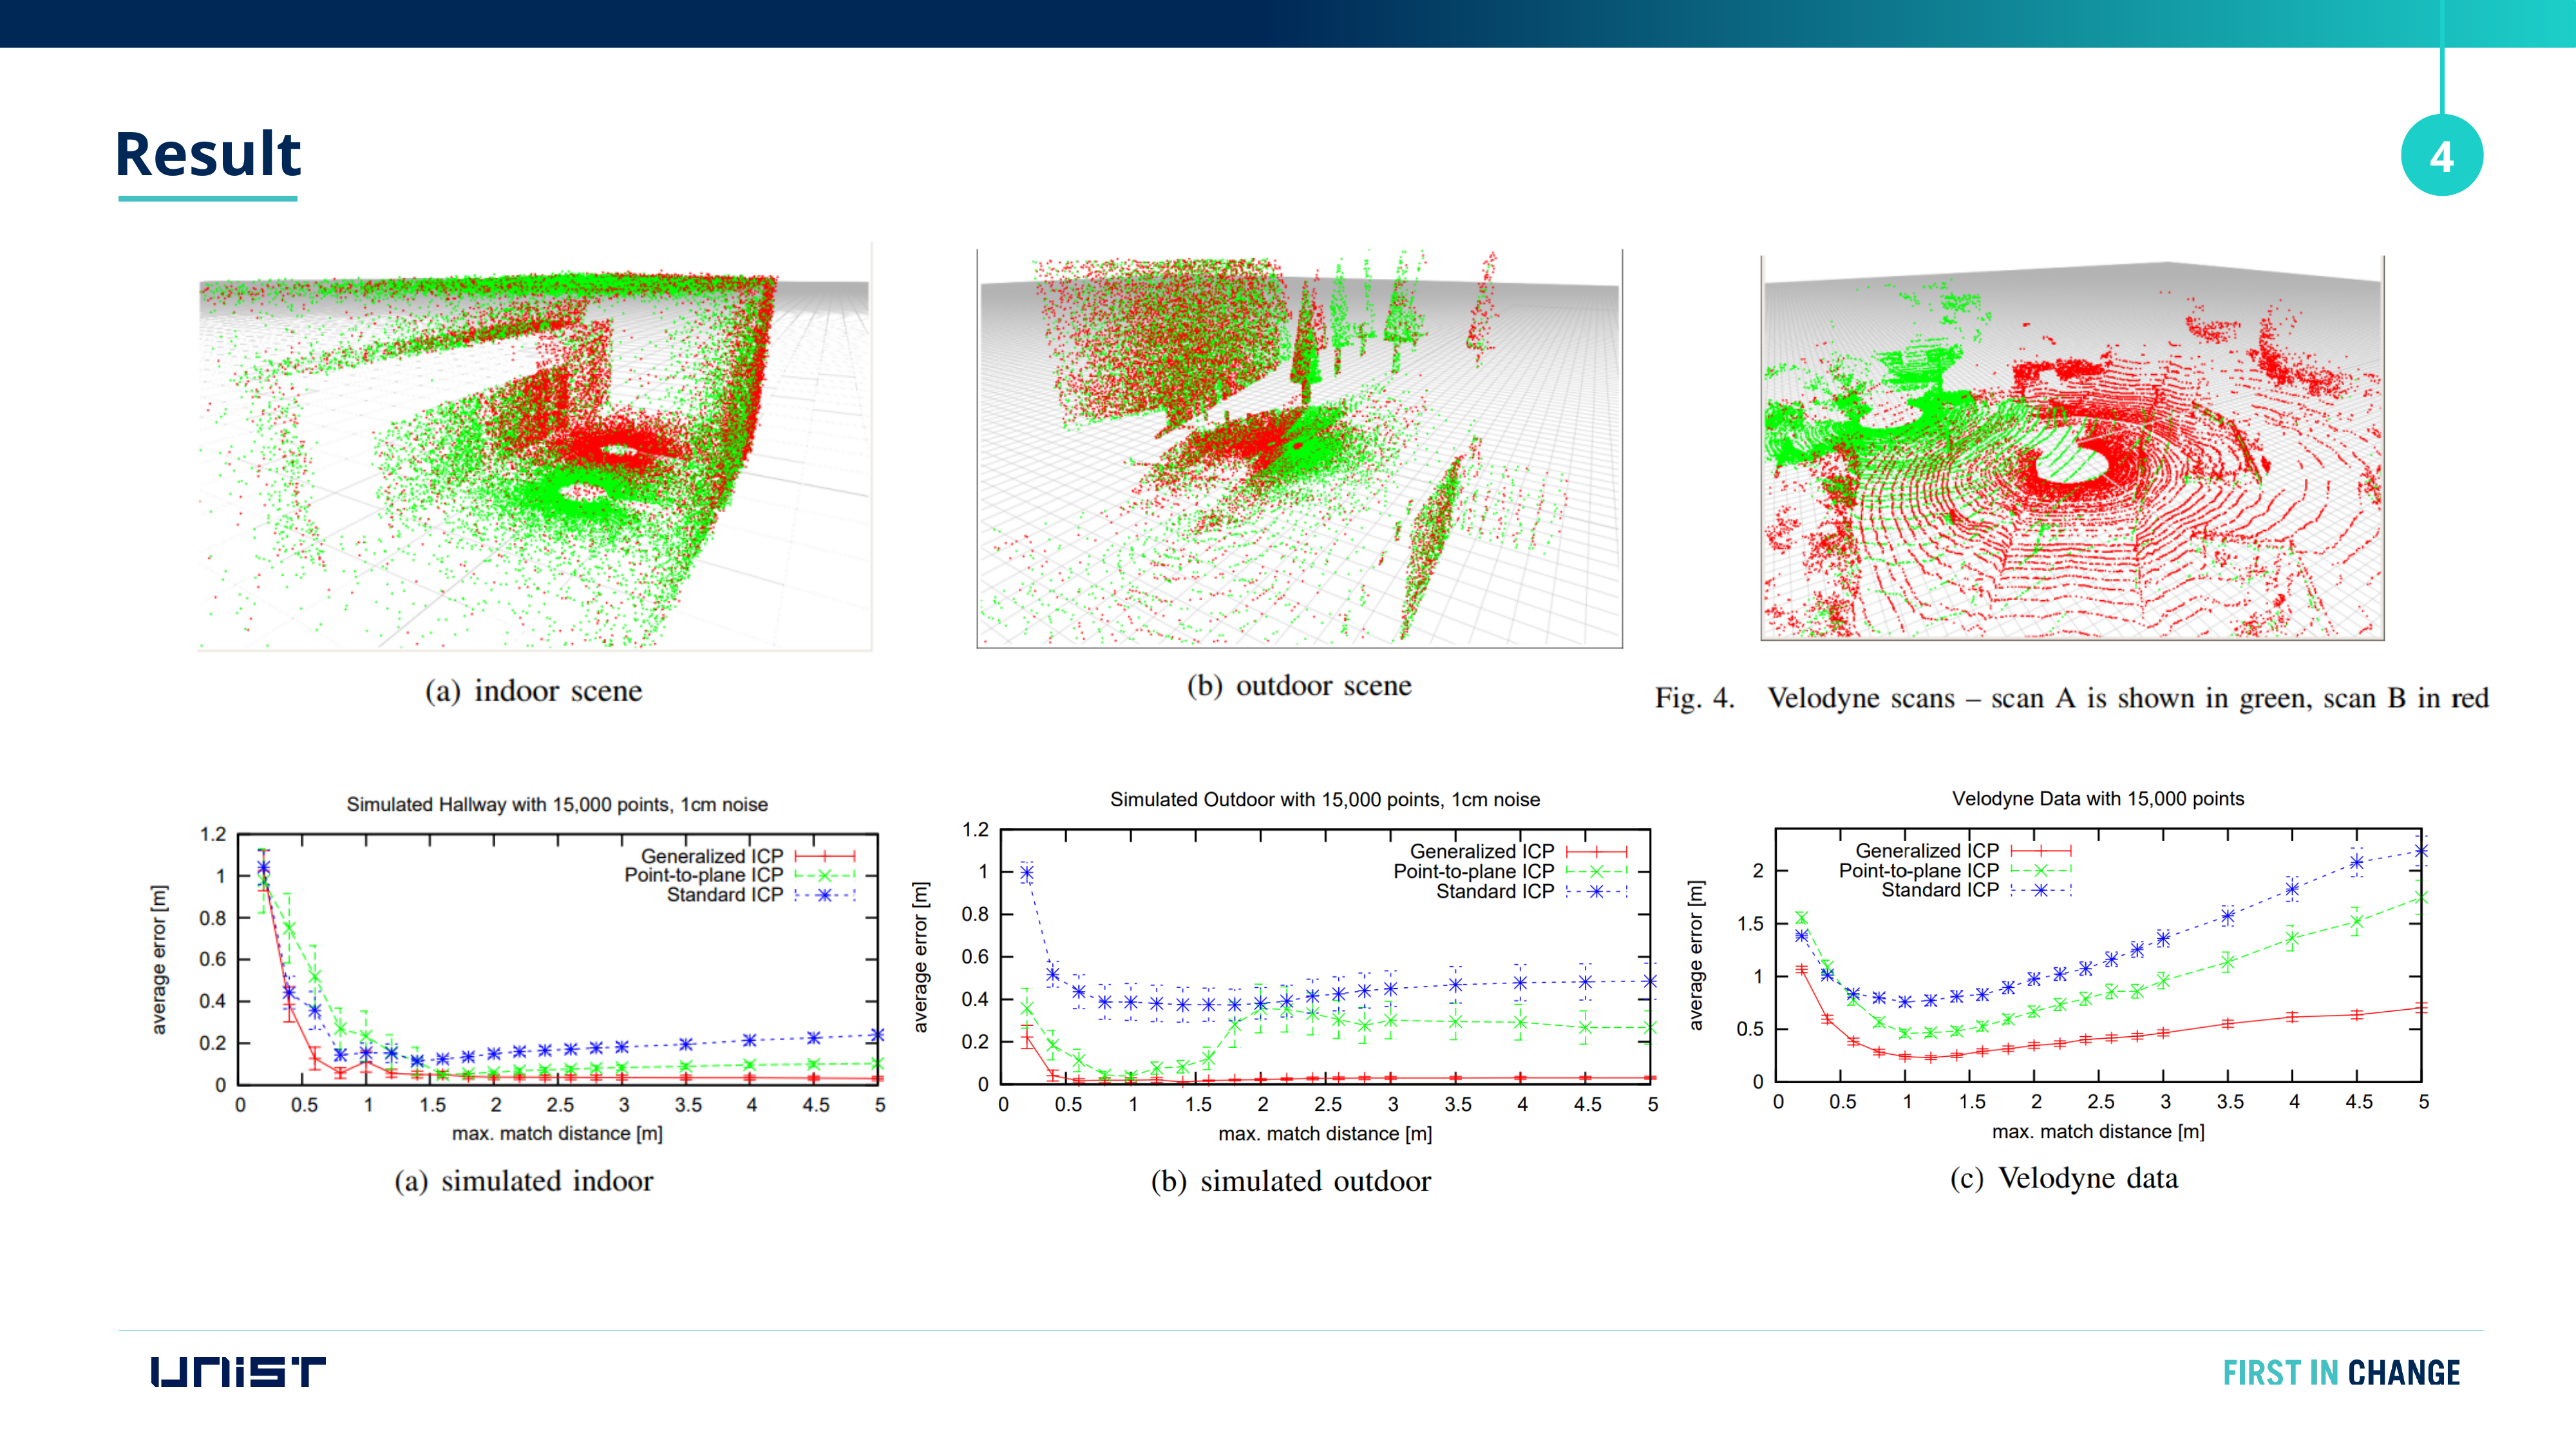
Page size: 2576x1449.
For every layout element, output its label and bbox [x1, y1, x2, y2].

picture [2224, 1359, 2460, 1385]
picture [151, 1357, 326, 1387]
picture [956, 229, 2508, 726]
picture [104, 752, 2443, 1208]
text_box [0, 0, 2576, 196]
picture [176, 242, 891, 709]
